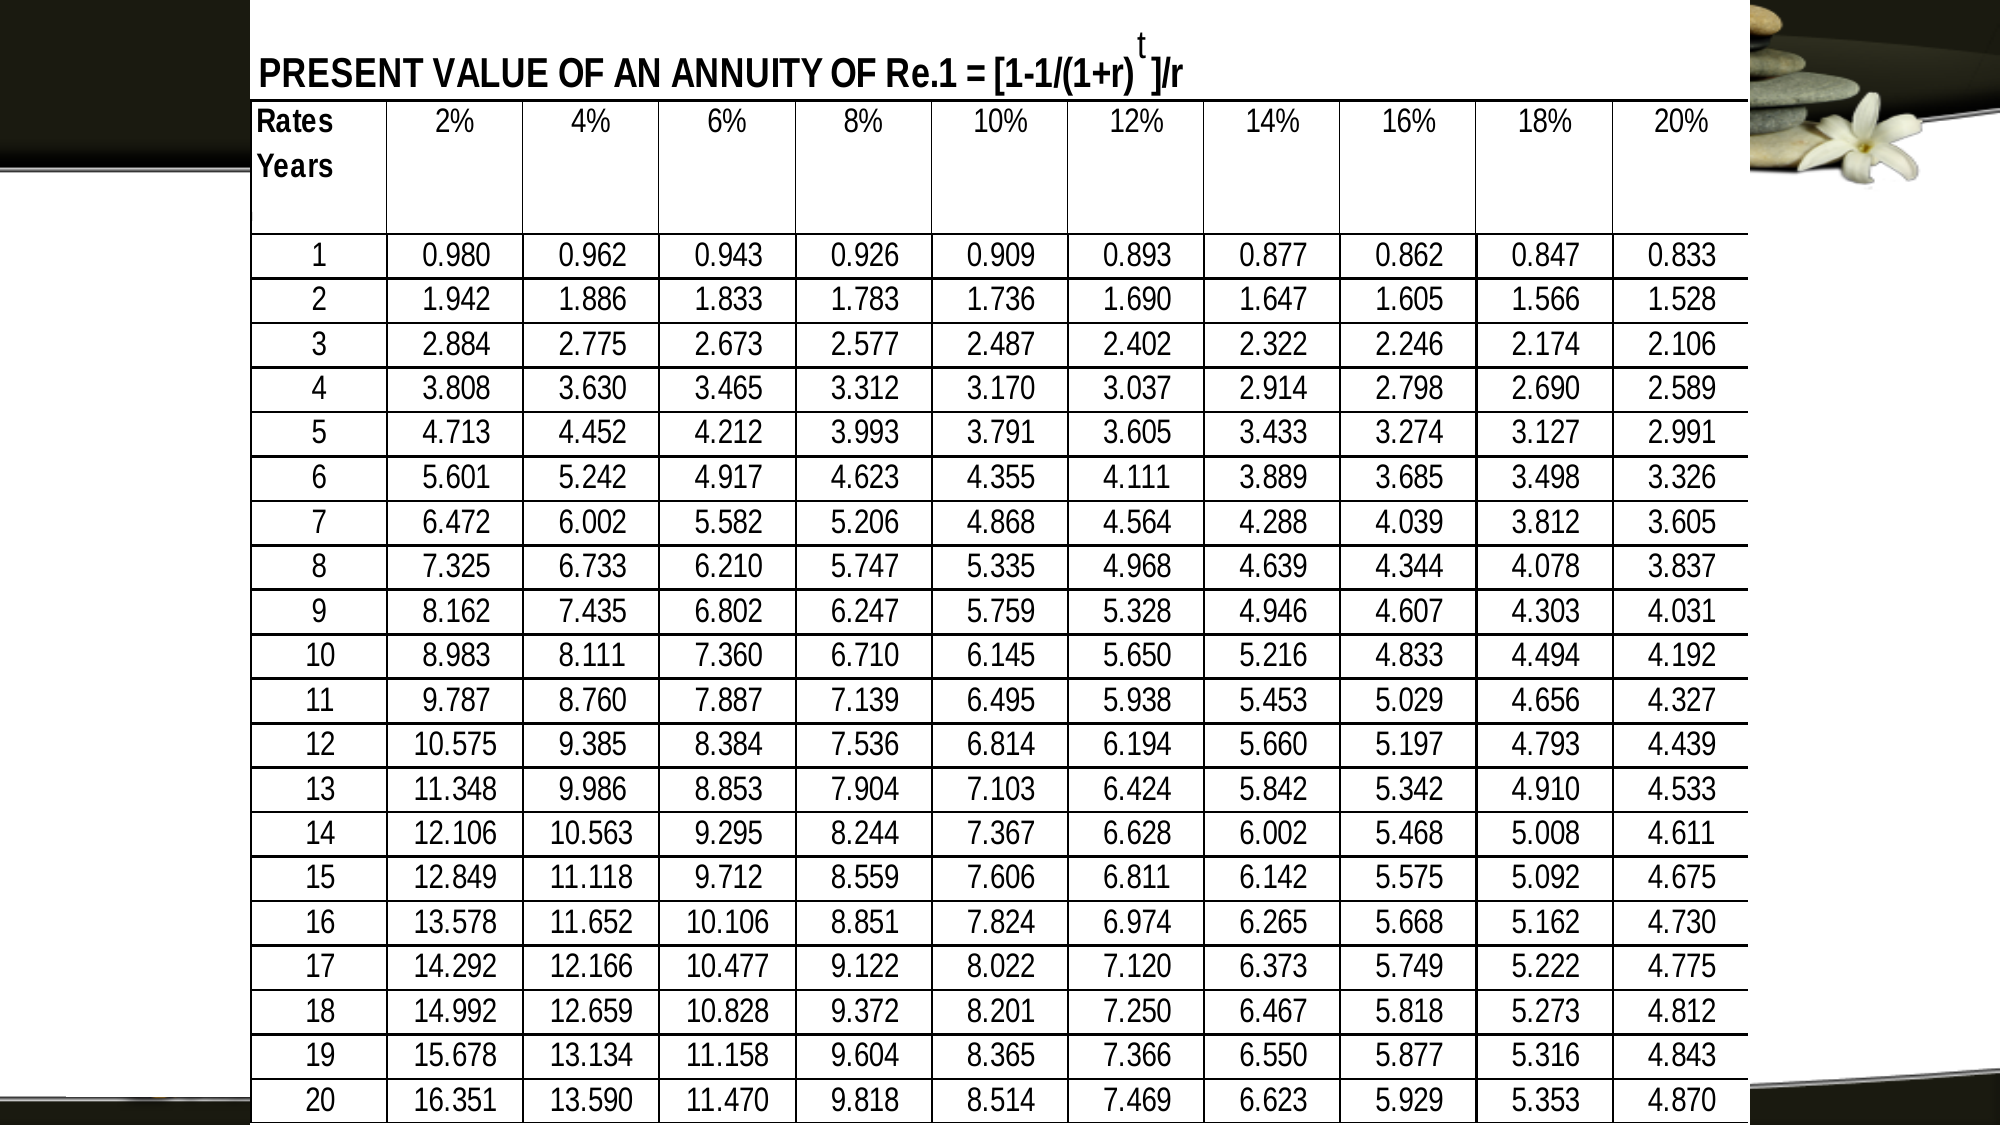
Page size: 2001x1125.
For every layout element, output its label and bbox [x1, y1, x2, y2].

picture [1751, 0, 2000, 1125]
text_box [249, 0, 1751, 1125]
picture [0, 0, 249, 1125]
